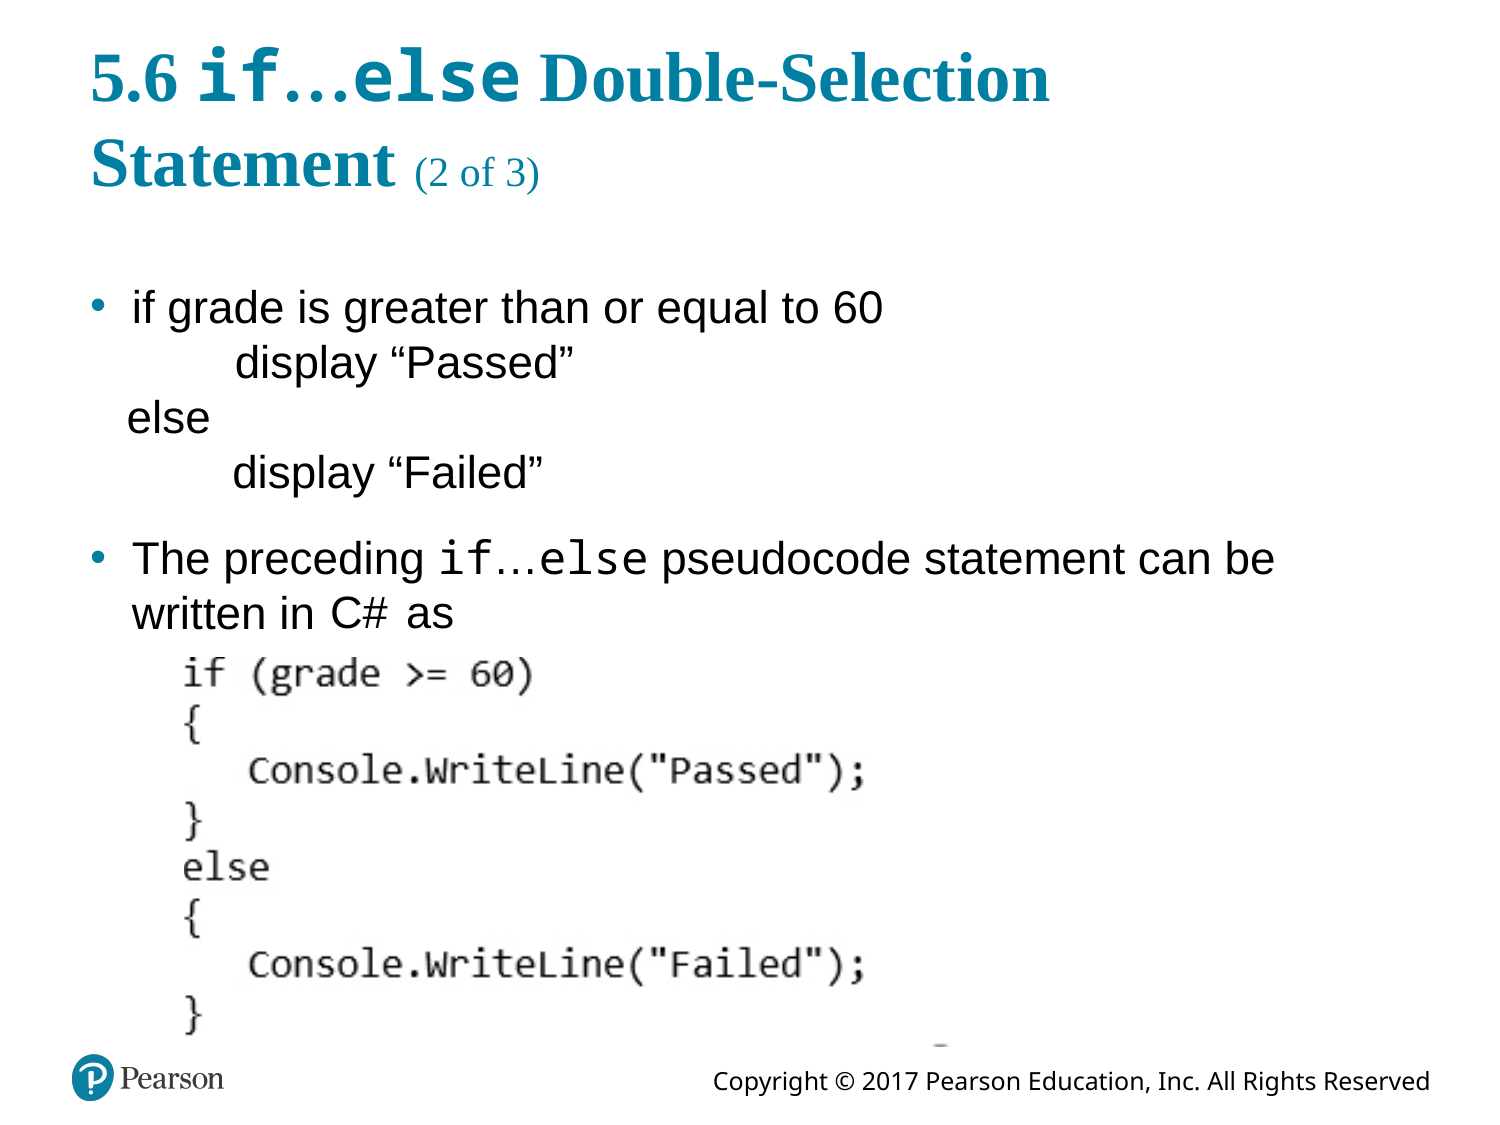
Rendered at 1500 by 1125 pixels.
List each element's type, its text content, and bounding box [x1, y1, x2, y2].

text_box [324, 586, 461, 648]
list if grade is greater than or equal to 60 display “Passed” else display “Failed” The preceding if…else pseudocode statement can be written in [75, 262, 1425, 641]
picture [80, 1063, 106, 1088]
picture [72, 1087, 83, 1101]
title 5.6 if…else Double-Selection Statement (2 of 3) [75, 35, 1367, 216]
picture [72, 1054, 88, 1070]
picture [98, 1054, 224, 1101]
picture [184, 657, 949, 1047]
